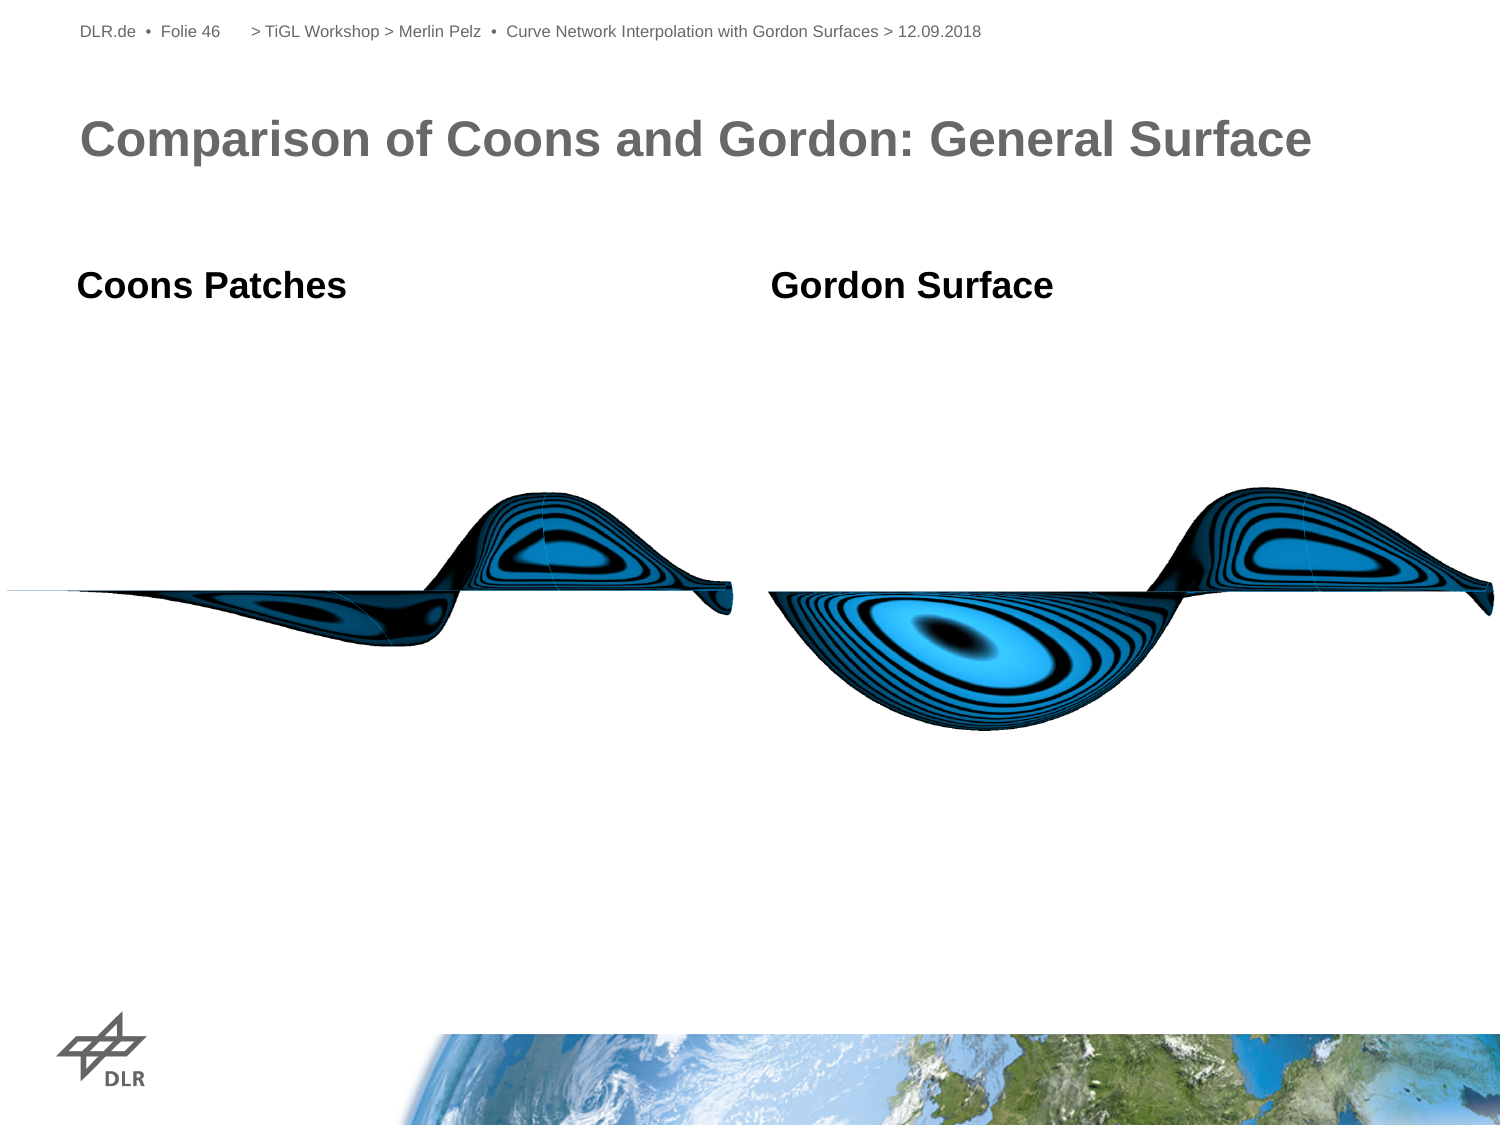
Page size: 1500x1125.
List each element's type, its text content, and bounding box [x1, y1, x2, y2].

footer > TiGL Workshop > Merlin Pelz • Curve Network Interpolation with Gordon Surfaces > 12.09.2018 [250, 20, 1421, 45]
title Comparison of Coons and Gordon: General Surface [79, 106, 1421, 228]
picture [764, 480, 1498, 736]
list Coons Patches [76, 261, 727, 316]
list Gordon Surface [770, 261, 1421, 316]
picture [0, 1007, 1500, 1125]
picture [3, 479, 737, 735]
slide_number DLR.de • Folie 46 [79, 20, 250, 45]
